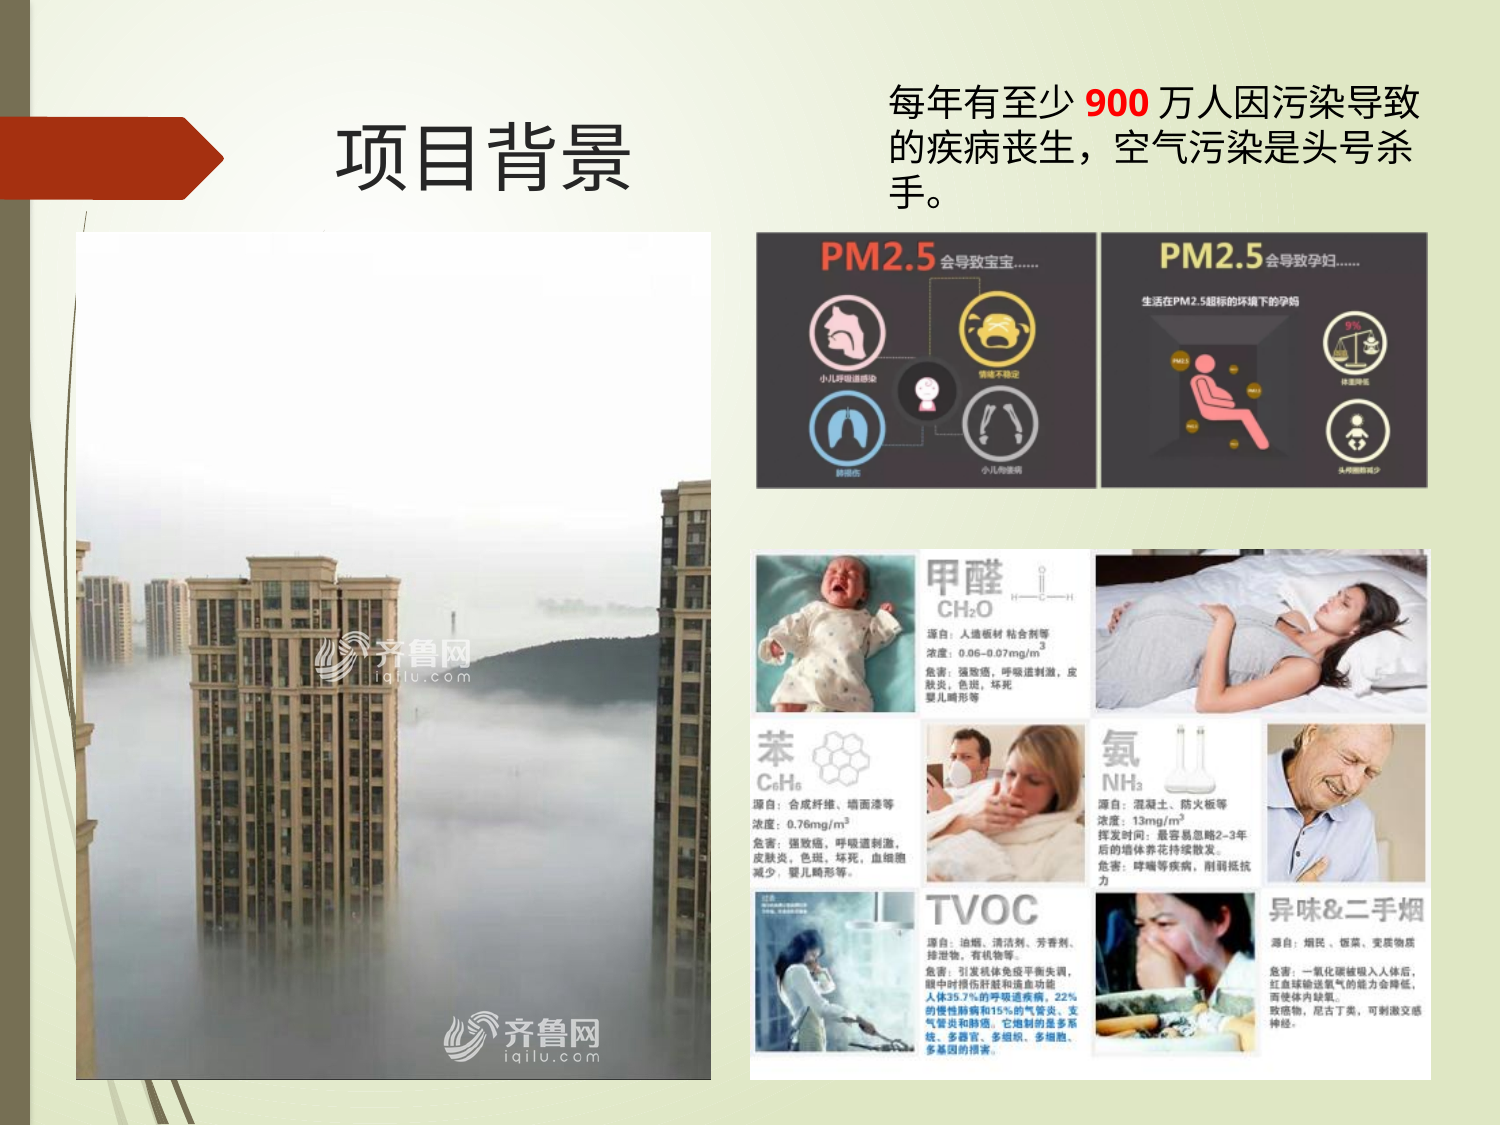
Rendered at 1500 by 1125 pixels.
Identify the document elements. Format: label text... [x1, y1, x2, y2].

title 项目背景 [319, 102, 1400, 313]
picture [76, 232, 711, 1081]
picture [749, 549, 1431, 1081]
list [756, 232, 1428, 490]
text_box 每年有至少900万人因污染导致的疾病丧生，空气污染是头号杀手。 [873, 71, 1440, 221]
